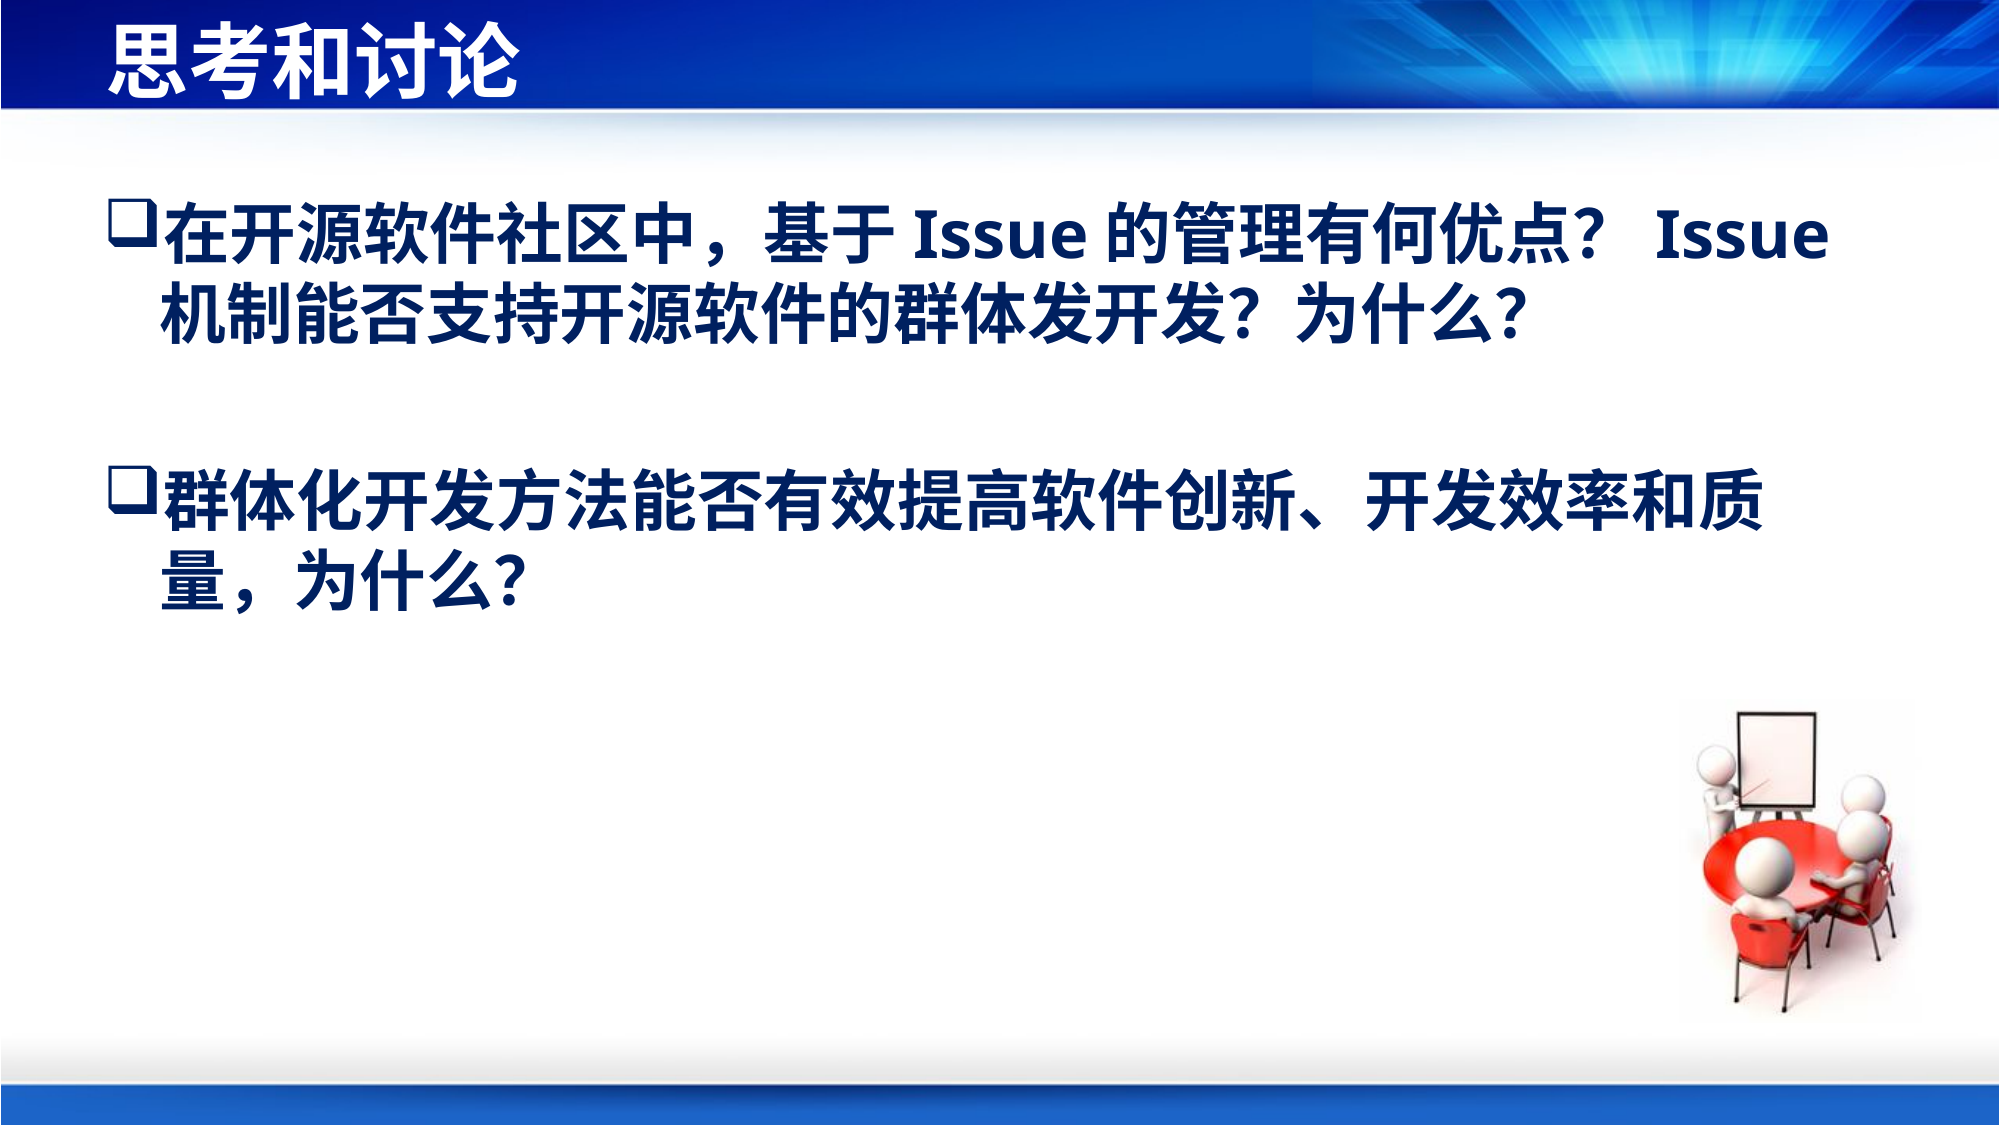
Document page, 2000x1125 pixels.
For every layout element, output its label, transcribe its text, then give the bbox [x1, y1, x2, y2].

list 在开源软件社区中，基于Issue的管理有何优点？Issue机制能否支持开源软件的群体发开发？为什么？ 群体化开发方法能否有效提高软件创新、开发效率和质量，为什么？ [88, 184, 1880, 1012]
title 思考和讨论 [90, 1, 1880, 118]
picture [1, 0, 1999, 1125]
